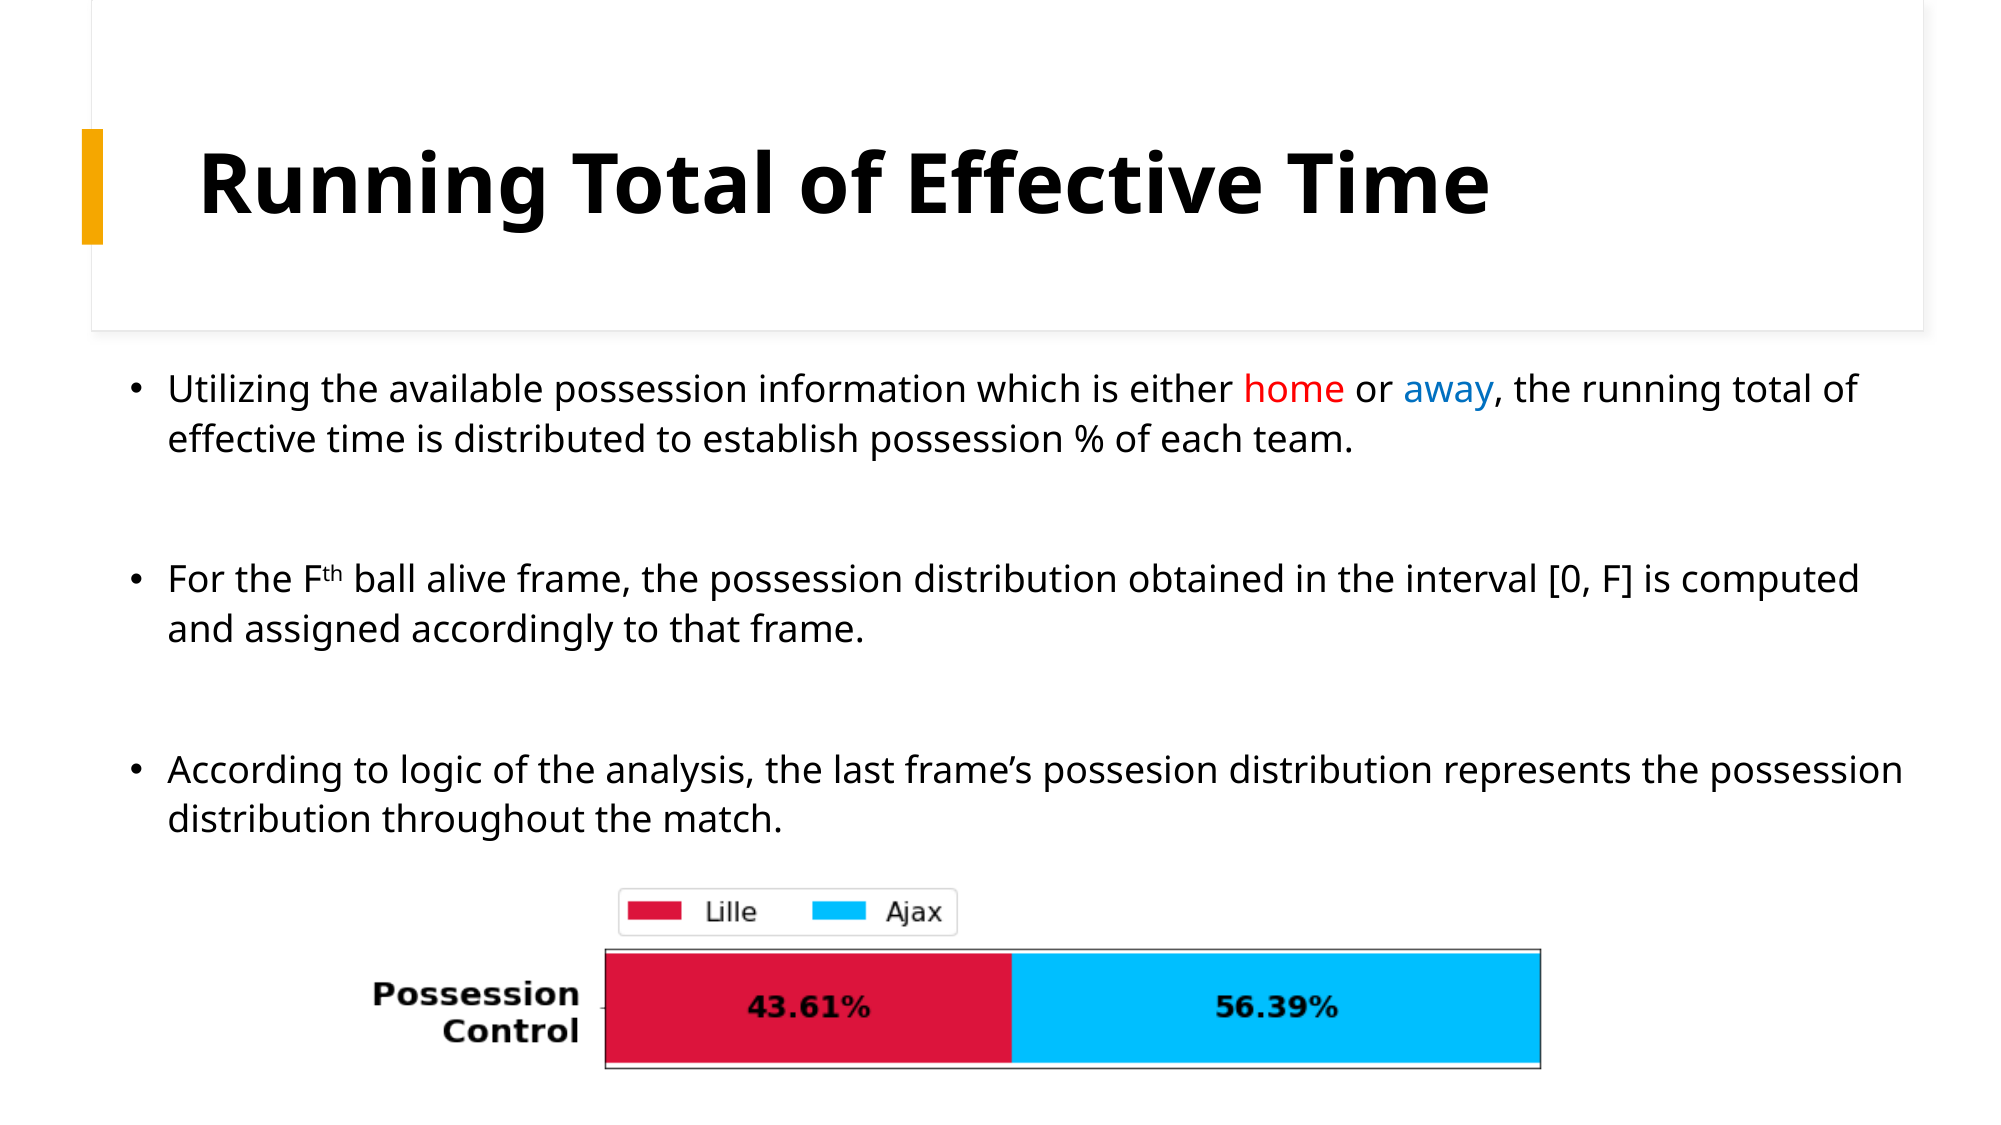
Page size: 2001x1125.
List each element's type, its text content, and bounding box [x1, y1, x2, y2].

list Utilizing the available possession information which is either home or away, the running total of effective time is distributed to establish possession % of each team. For the Fth ball alive frame, the possession distribution obtained in the interval [0, F] is computed and assigned accordingly to that frame. According to logic of the analysis, the last frame’s possesion distribution represents the possession distribution throughout the match. [114, 353, 1924, 1080]
title Running Total of Effective Time [183, 90, 1851, 284]
picture [359, 878, 1552, 1080]
